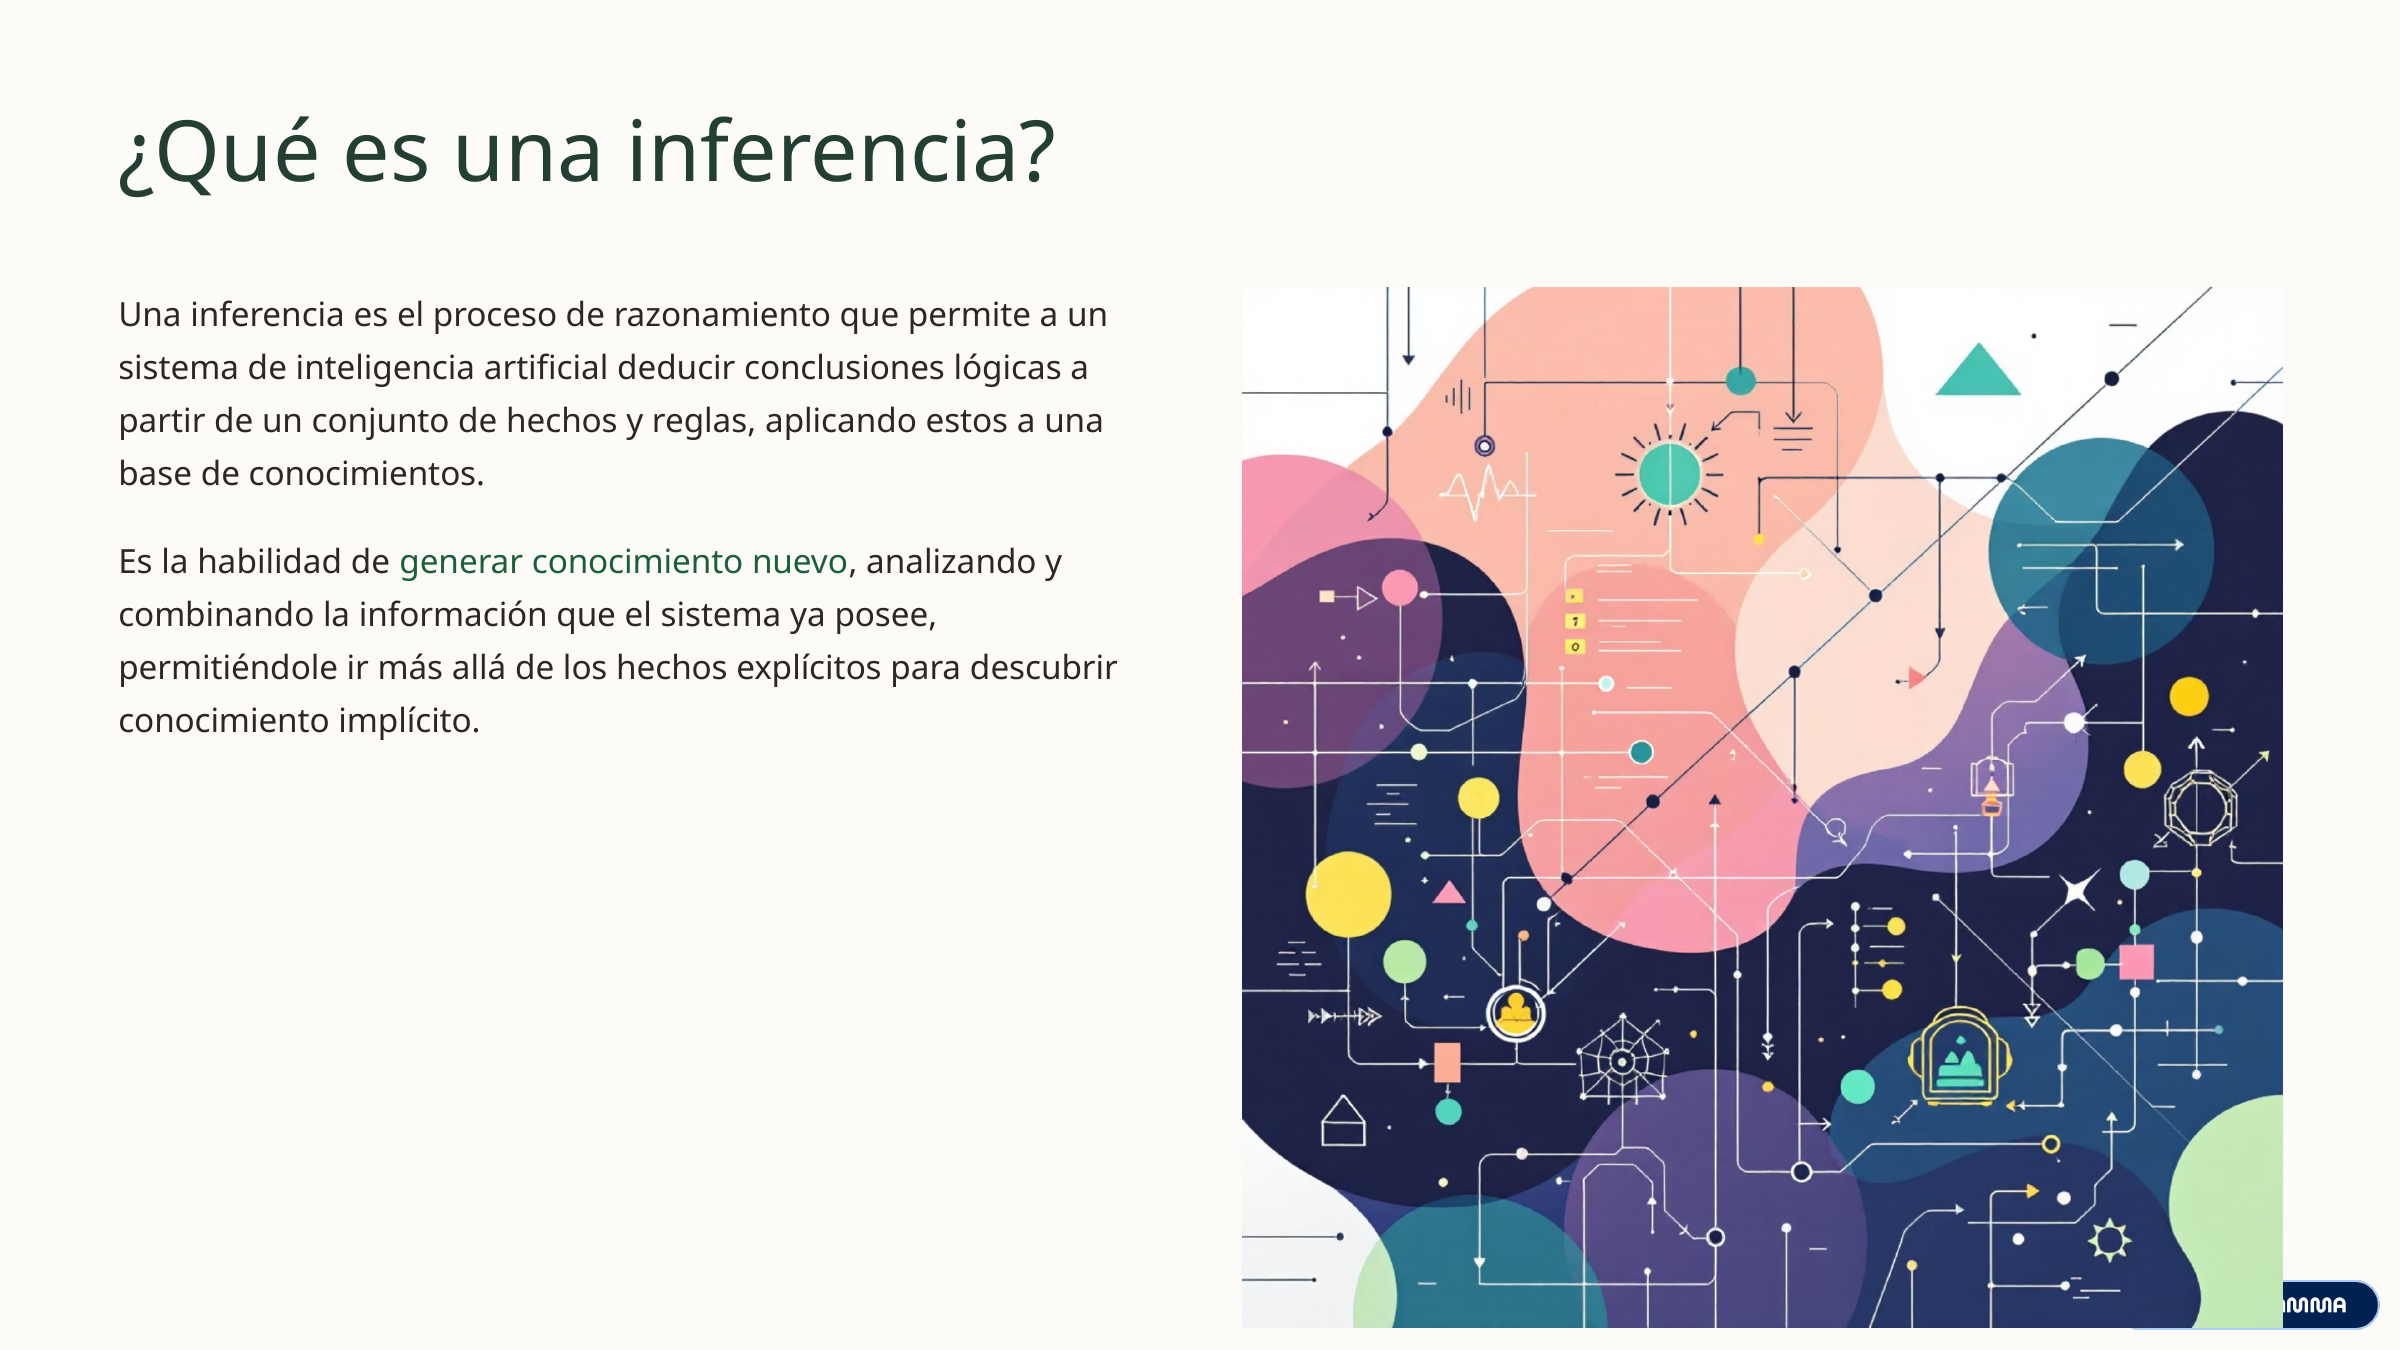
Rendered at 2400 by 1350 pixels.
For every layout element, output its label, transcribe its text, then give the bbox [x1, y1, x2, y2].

picture [1242, 287, 2389, 1339]
text_box Es la habilidad de generar conocimiento nuevo, analizando y combinando la información que el sistema ya posee, permitiéndole ir más allá de los hechos explícitos para descubrir conocimiento implícito. [118, 526, 1159, 744]
text_box ¿Qué es una inferencia? [118, 92, 1005, 199]
text_box Una inferencia es el proceso de razonamiento que permite a un sistema de inteligencia artificial deducir conclusiones lógicas a partir de un conjunto de hechos y reglas, aplicando estos a una base de conocimientos. [118, 279, 1159, 497]
